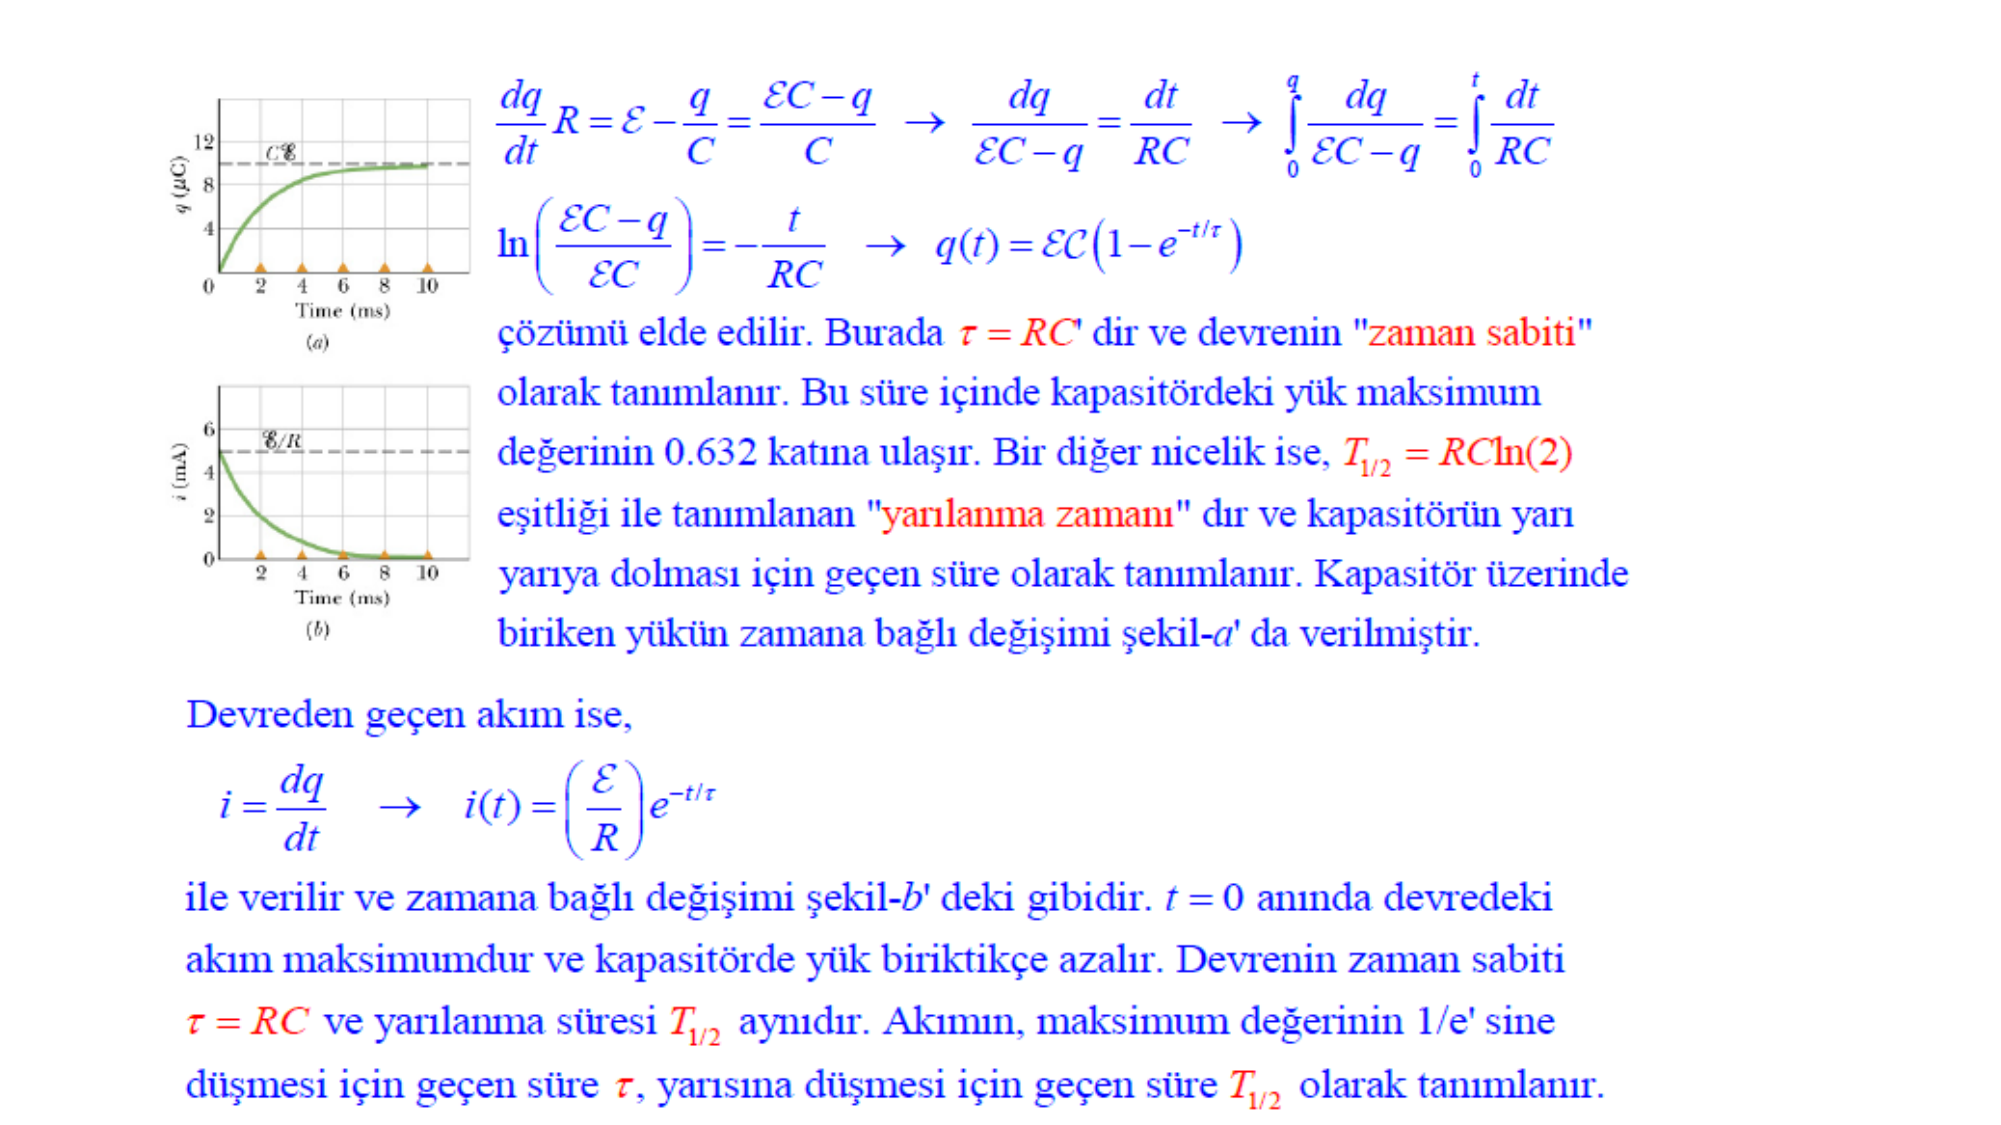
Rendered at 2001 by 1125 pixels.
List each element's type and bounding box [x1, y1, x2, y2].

list [134, 43, 1655, 1125]
